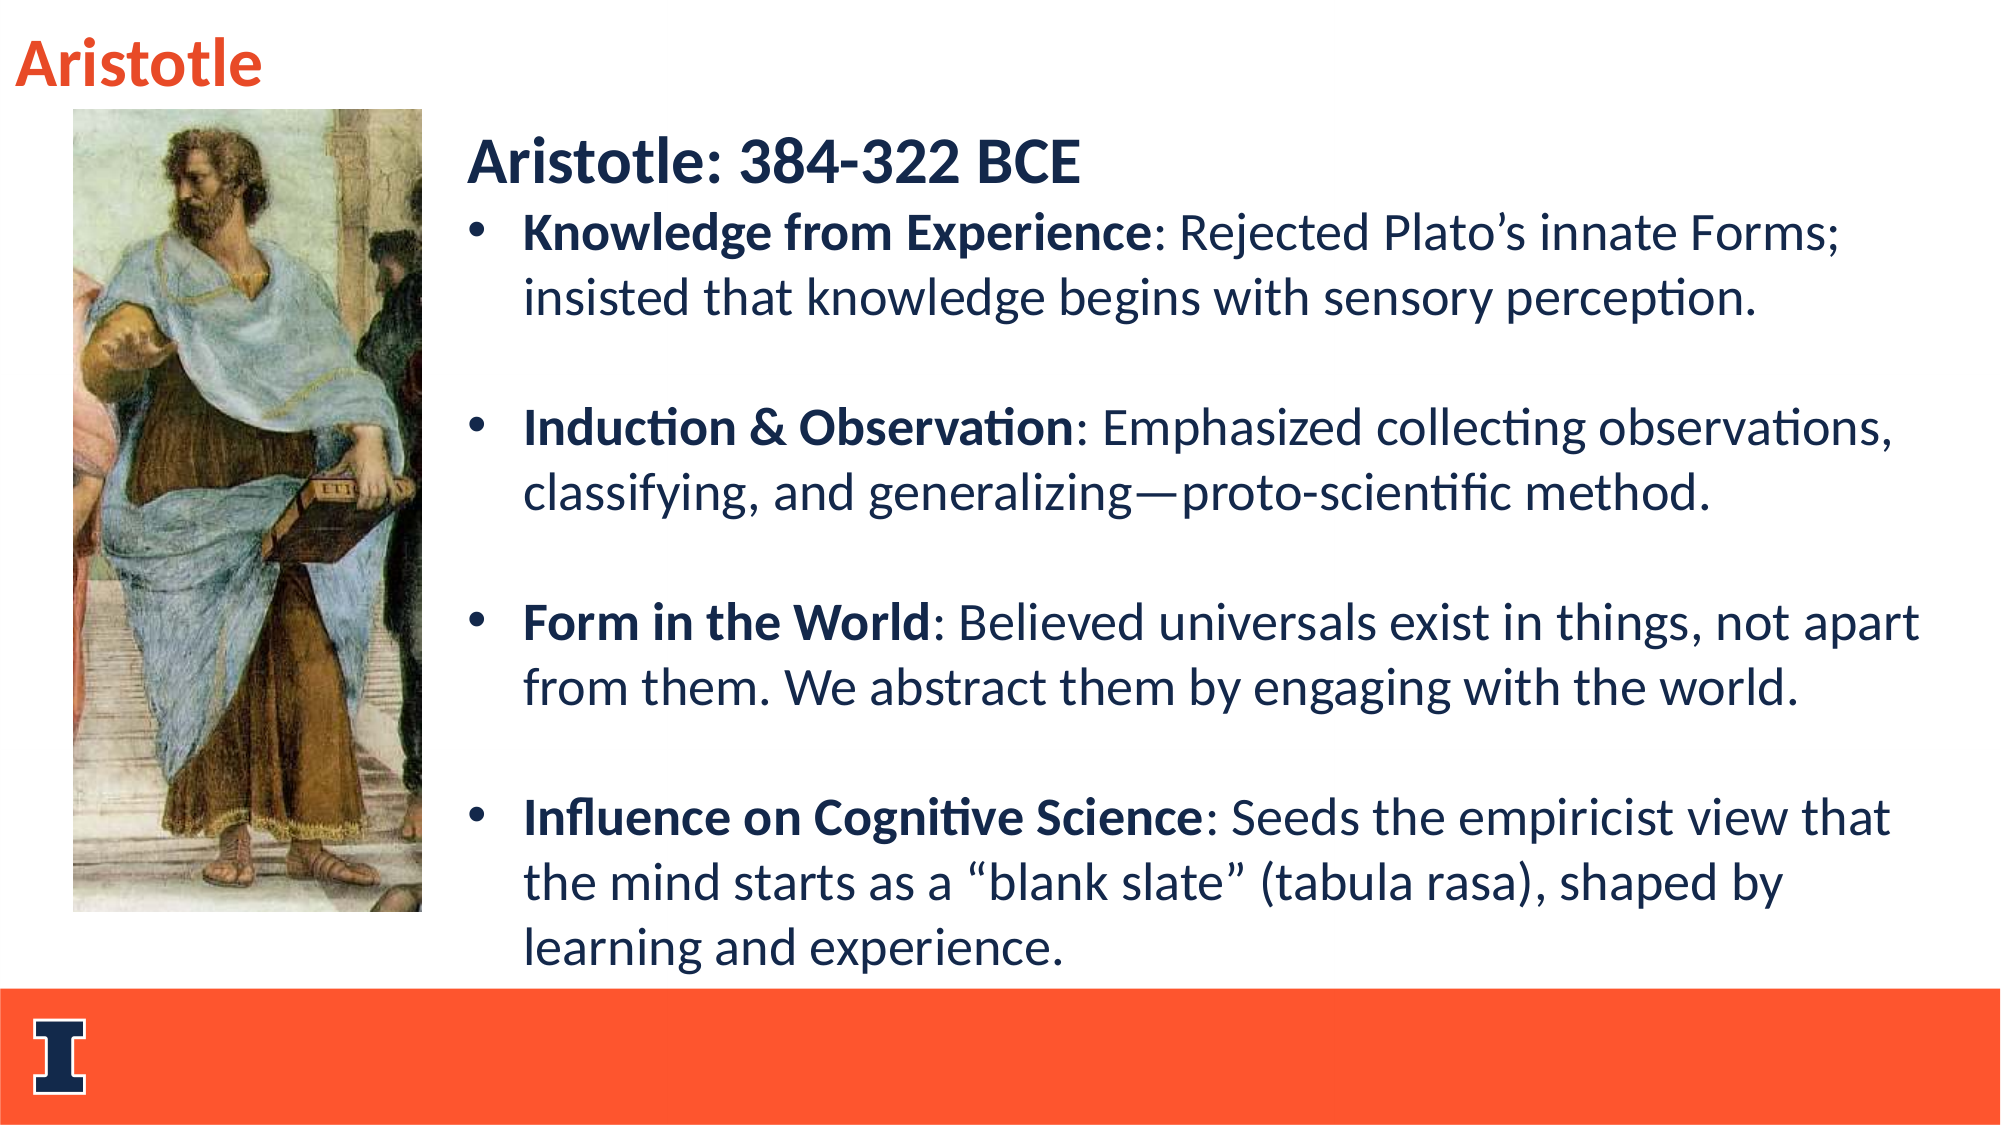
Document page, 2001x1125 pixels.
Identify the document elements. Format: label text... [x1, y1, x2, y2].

picture [0, 0, 2001, 1125]
text_box Aristotle: 384-322 BCE Knowledge from Experience: Rejected Plato’s innate Forms; insisted that knowledge begins with sensory perception. Induction & Observation: Emphasized collecting observations, classifying, and generalizing—proto-scientific method. Form in the World: Believed universals exist in things, not apart from them. We abstract them by engaging with the world. Influence on Cognitive Science: Seeds the empiricist view that the mind starts as a “blank slate” (tabula rasa), shaped by learning and experience. [452, 109, 1957, 984]
text_box Aristotle [0, 18, 1884, 110]
